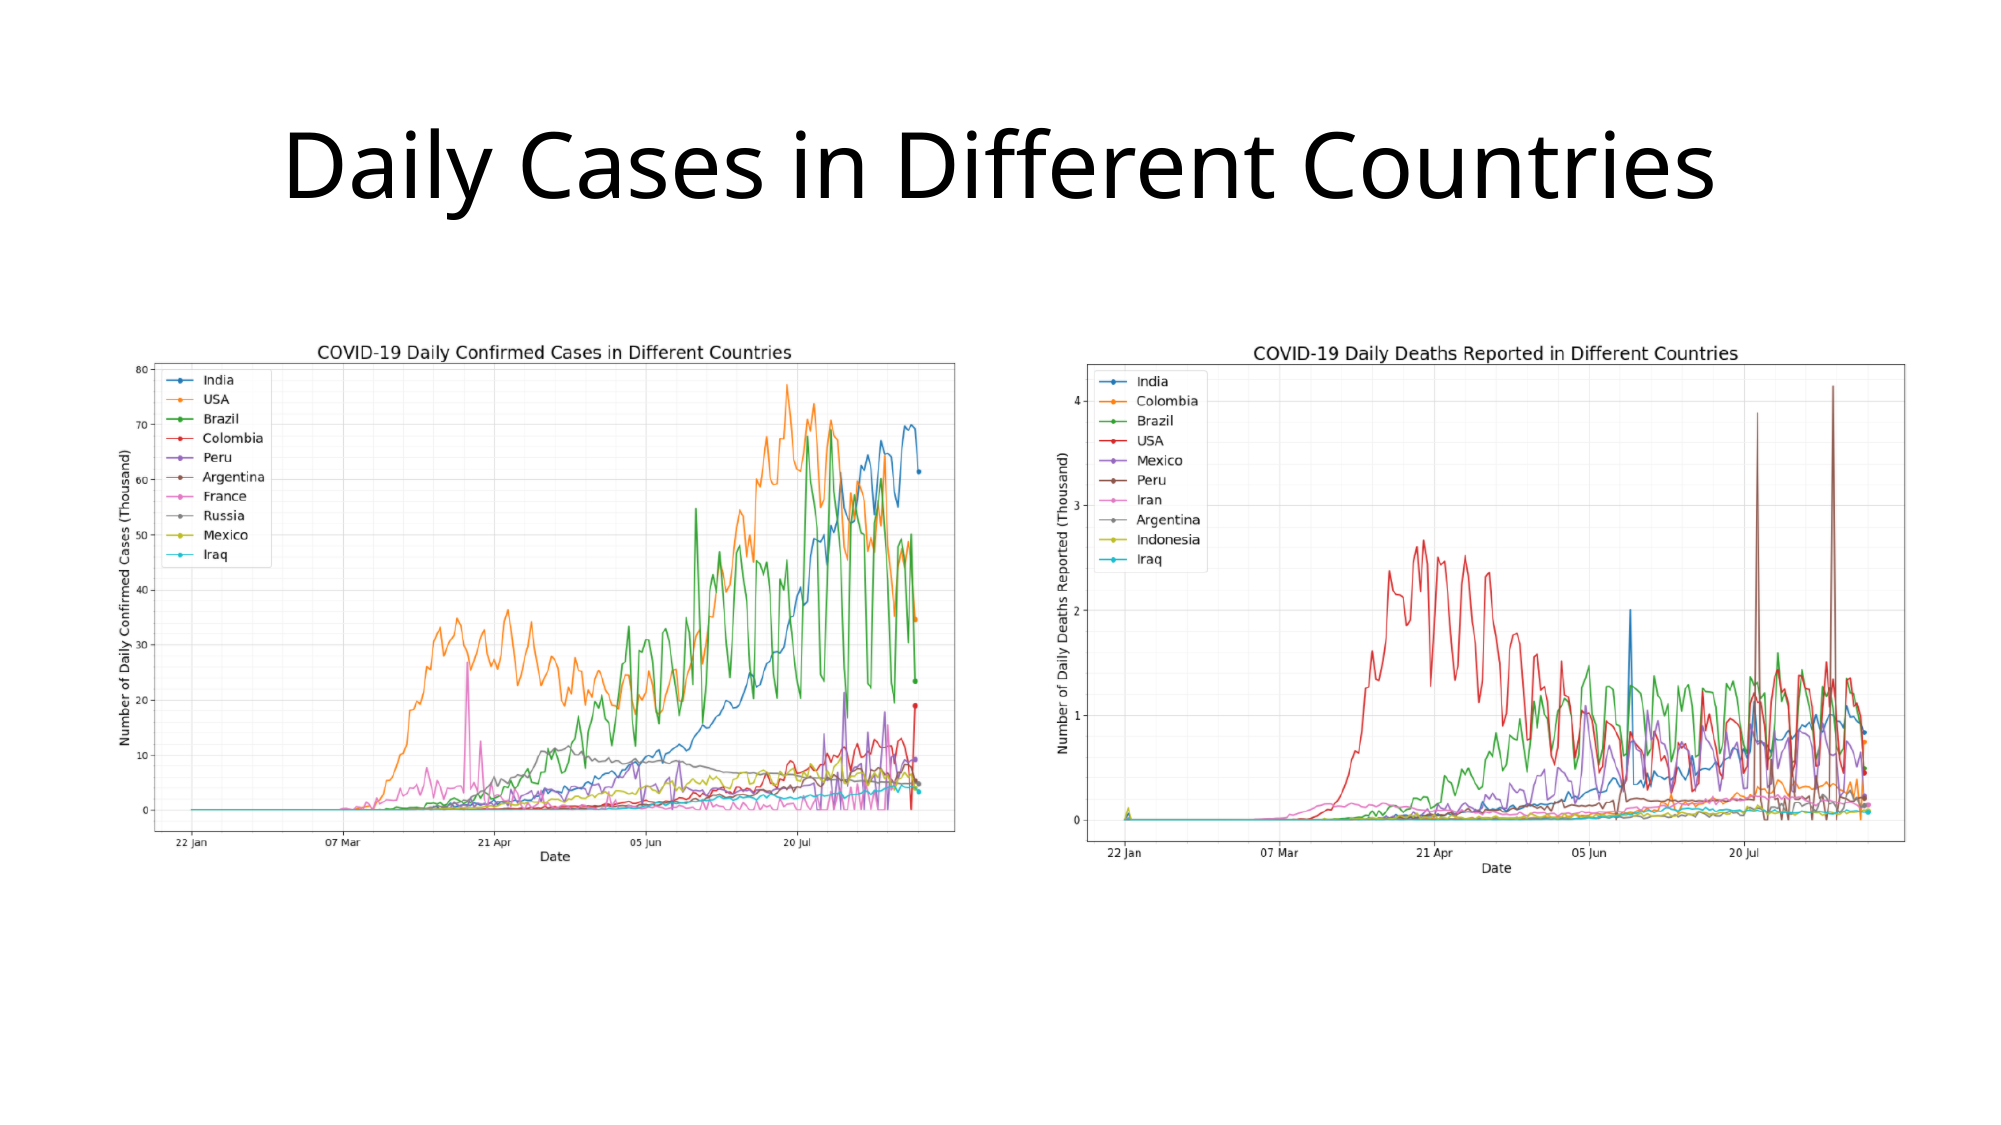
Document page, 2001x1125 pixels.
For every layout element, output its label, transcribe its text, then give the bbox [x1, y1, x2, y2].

picture [1006, 325, 1943, 900]
title Daily Cases in Different Countries [137, 59, 1863, 278]
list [77, 338, 994, 887]
